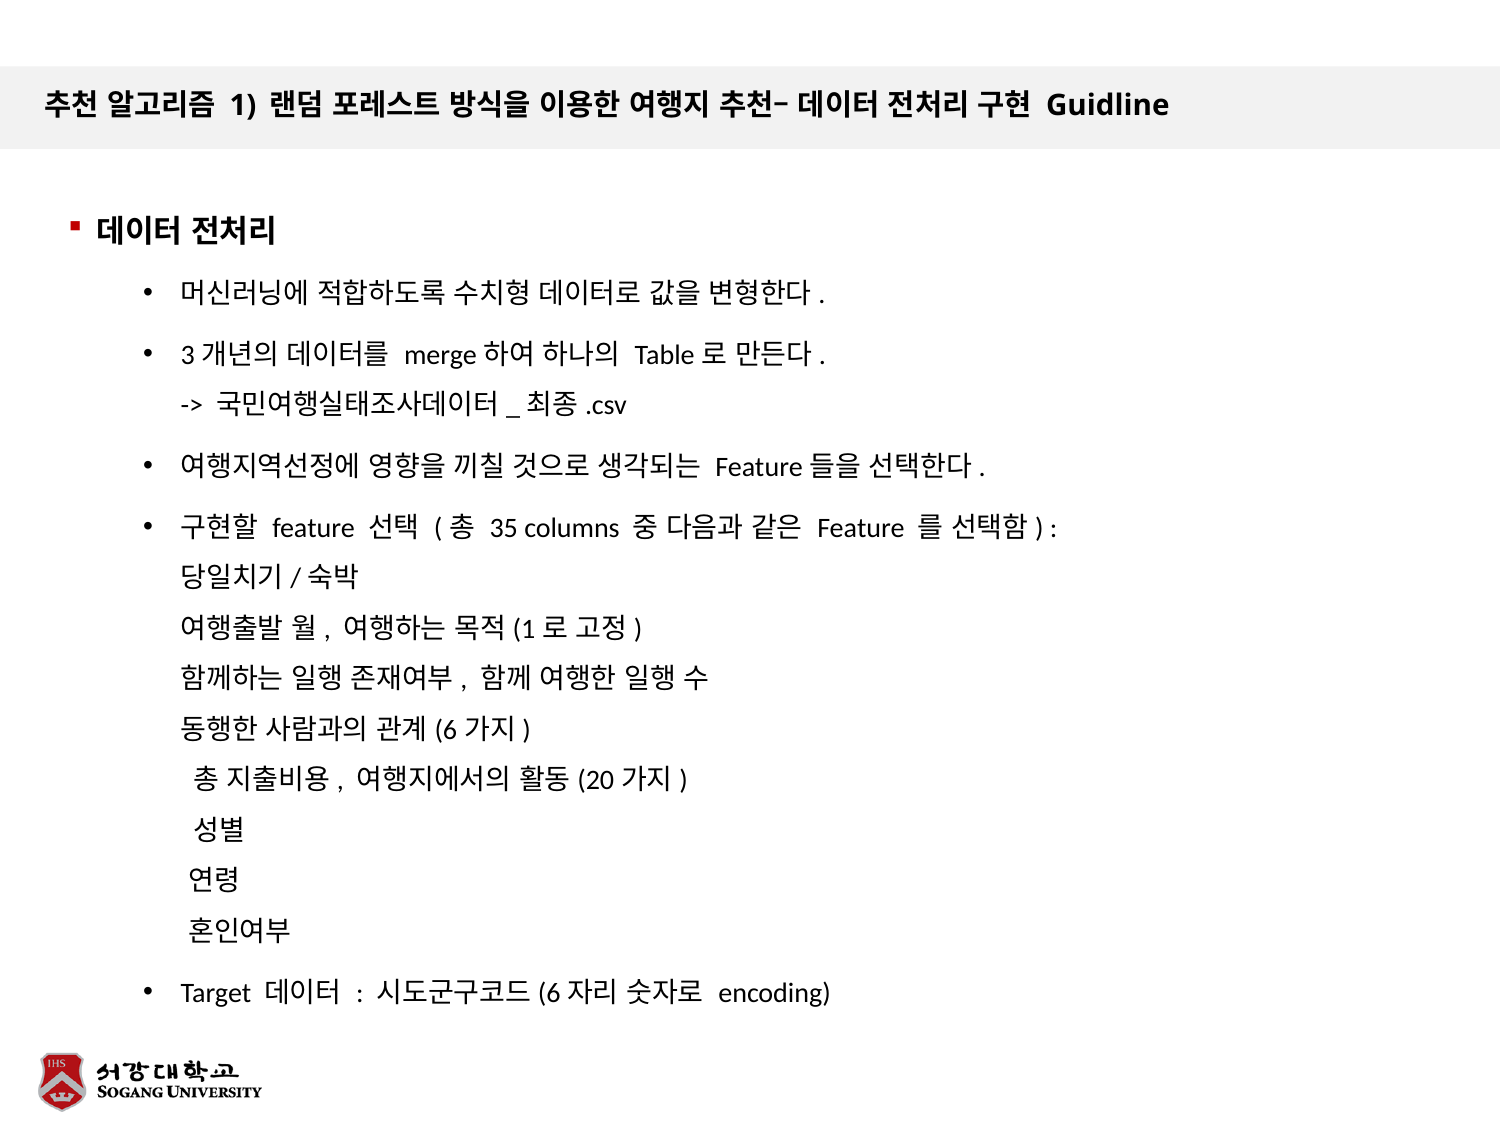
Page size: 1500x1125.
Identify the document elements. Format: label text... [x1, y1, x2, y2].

list 데이터 전처리 머신러닝에 적합하도록 수치형 데이터로 값을 변형한다. 3개년의 데이터를 merge하여 하나의 Table로 만든다. -> 국민여행실태조사데이터_최종.csv 여행지역선정에 영향을 끼칠 것으로 생각되는 Feature들을 선택한다. 구현할 feature 선택 (총 35 columns 중 다음과 같은 Feature 를 선택함) : 당일치기/숙박 여행출발 월, 여행하는 목적(1로 고정) 함께하는 일행 존재여부, 함께 여행한 일행 수 동행한 사람과의 관계(6가지) 총 지출비용, 여행지에서의 활동(20가지) 성별 연령 혼인여부 Target 데이터 : 시도군구코드(6자리 숫자로 encoding) [53, 184, 1447, 1079]
title 추천 알고리즘 1) 랜덤 포레스트 방식을 이용한 여행지 추천– 데이터 전처리 구현 Guidline [29, 81, 1447, 167]
picture [0, 1031, 294, 1125]
